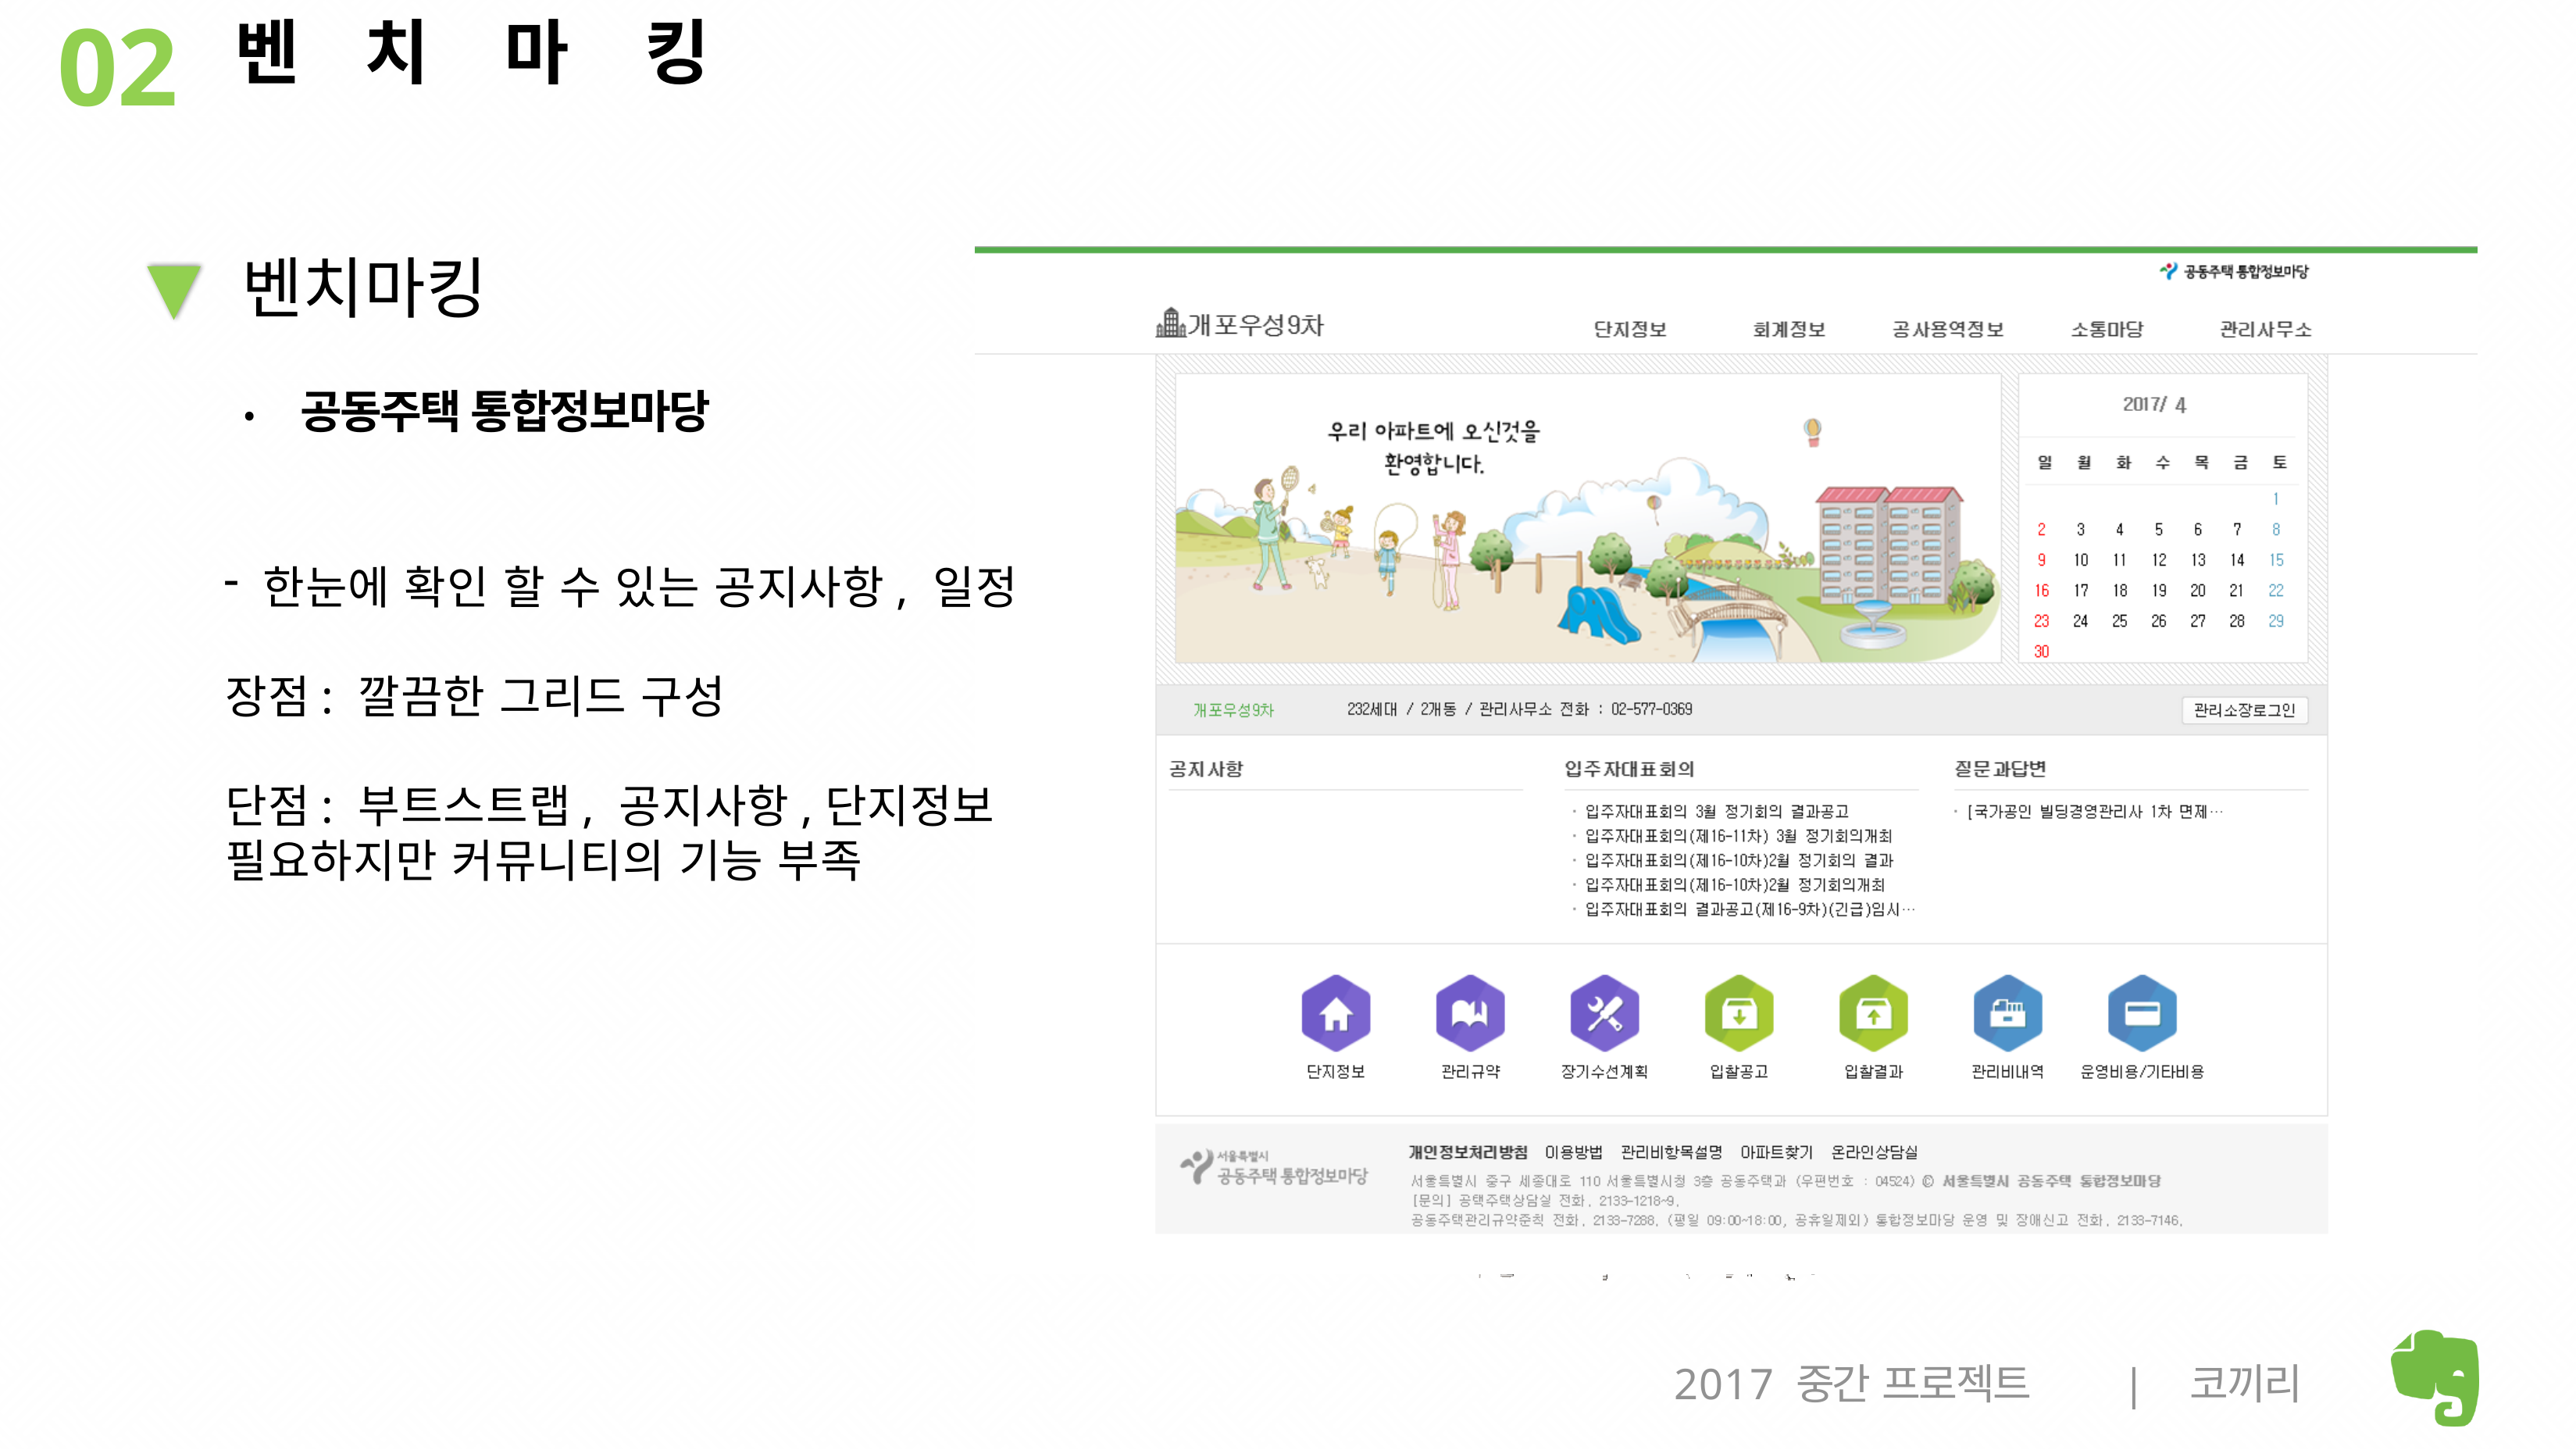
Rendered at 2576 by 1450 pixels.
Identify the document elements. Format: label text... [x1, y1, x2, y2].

text_box | [2121, 1366, 2140, 1409]
text_box 02 벤 치 마 킹 [55, 0, 737, 127]
text_box [143, 261, 208, 326]
picture [975, 245, 2478, 1275]
footer 2017 중간 프로젝트 [1625, 1366, 2086, 1450]
picture [2391, 1330, 2480, 1427]
text_box [147, 266, 201, 320]
text_box 한눈에 확인 할 수 있는 공지사항, 일정 장점: 깔끔한 그리드 구성 단점: 부트스트랩, 공지사항,단지정보 필요하지만 커뮤니티의 기능 부족 [223, 559, 971, 887]
slide_number 코끼리 [2188, 1366, 2412, 1450]
text_box 벤치마킹 • 공동주택 통합정보마당 [240, 245, 948, 439]
